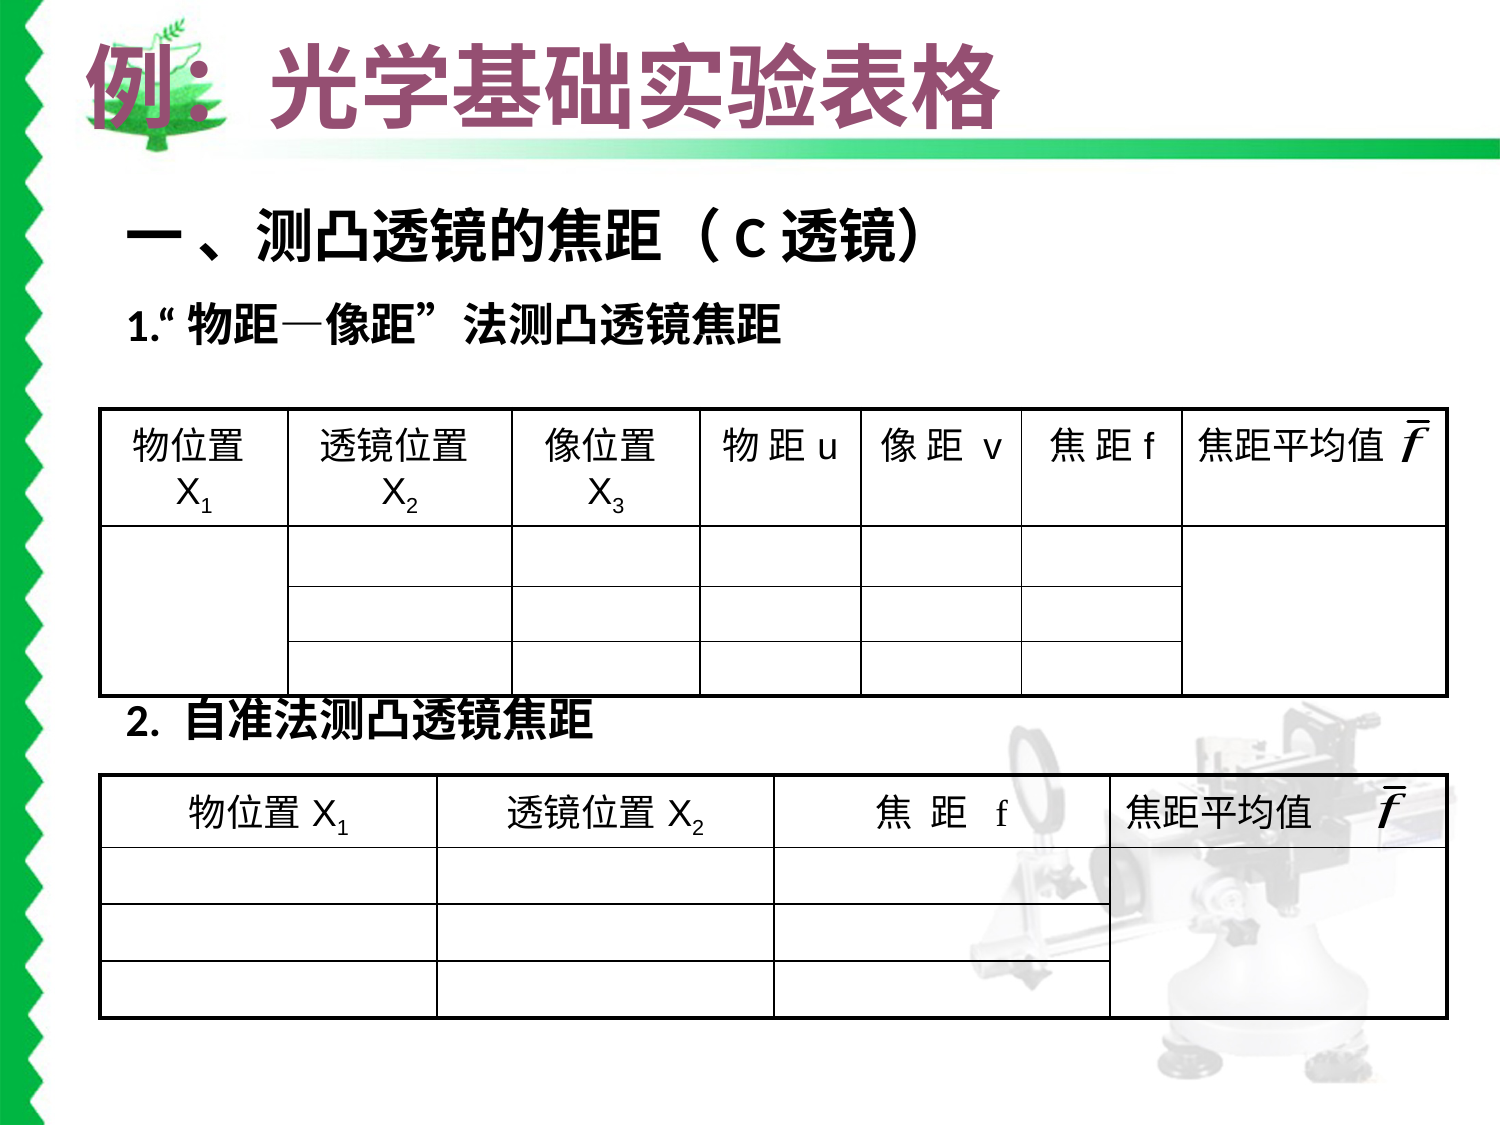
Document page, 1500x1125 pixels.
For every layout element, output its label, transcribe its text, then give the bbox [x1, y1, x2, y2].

table_cell [1022, 527, 1181, 586]
table_cell [775, 905, 1109, 960]
table_header 焦 距f [1022, 411, 1181, 525]
picture [0, 0, 1500, 1125]
table_header 透镜位置X2 [438, 777, 773, 847]
table_cell [862, 527, 1021, 586]
table_cell [701, 527, 860, 586]
table_cell [862, 642, 1021, 694]
table_cell [289, 642, 511, 694]
table_cell [102, 527, 287, 694]
table_cell [1022, 587, 1181, 641]
table_cell [701, 587, 860, 641]
table_cell [289, 587, 511, 641]
table_header 像位置X3 [513, 411, 699, 525]
table_cell [102, 848, 436, 903]
table_cell [438, 962, 773, 1016]
table_cell [1022, 642, 1181, 694]
table_cell [438, 905, 773, 960]
table_header 透镜位置X2 [289, 411, 511, 525]
table_cell [701, 642, 860, 694]
table_cell [775, 848, 1109, 903]
table_cell [289, 527, 511, 586]
table_cell [1111, 848, 1445, 1016]
table_cell [513, 642, 699, 694]
table_header 物位置X1 [102, 411, 287, 525]
table_cell [438, 848, 773, 903]
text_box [1375, 413, 1450, 471]
table_cell [1183, 527, 1445, 694]
table_cell [513, 587, 699, 641]
table_cell [102, 905, 436, 960]
table_cell [102, 962, 436, 1016]
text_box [1352, 779, 1426, 837]
table_header 物位置X1 [102, 777, 436, 847]
table_cell [775, 962, 1109, 1016]
table_header 焦距平均值 [1183, 411, 1445, 525]
table_header 物 距u [701, 411, 860, 525]
table_header 像 距 v [862, 411, 1021, 525]
table_cell [862, 587, 1021, 641]
text_box 一 、测凸透镜的焦距（C透镜） 1.“物距—像距”法测凸透镜焦距 2. 自准法测凸透镜焦距 [100, 698, 1443, 773]
table_header 焦距平均值 [1111, 777, 1445, 847]
table_cell [513, 527, 699, 586]
text_box 一 、测凸透镜的焦距（C透镜） 1.“物距—像距”法测凸透镜焦距 2. 自准法测凸透镜焦距 [100, 200, 1443, 407]
text_box 例：光学基础实验表格 [70, 35, 1346, 223]
table_header 焦 距 f [775, 777, 1109, 847]
